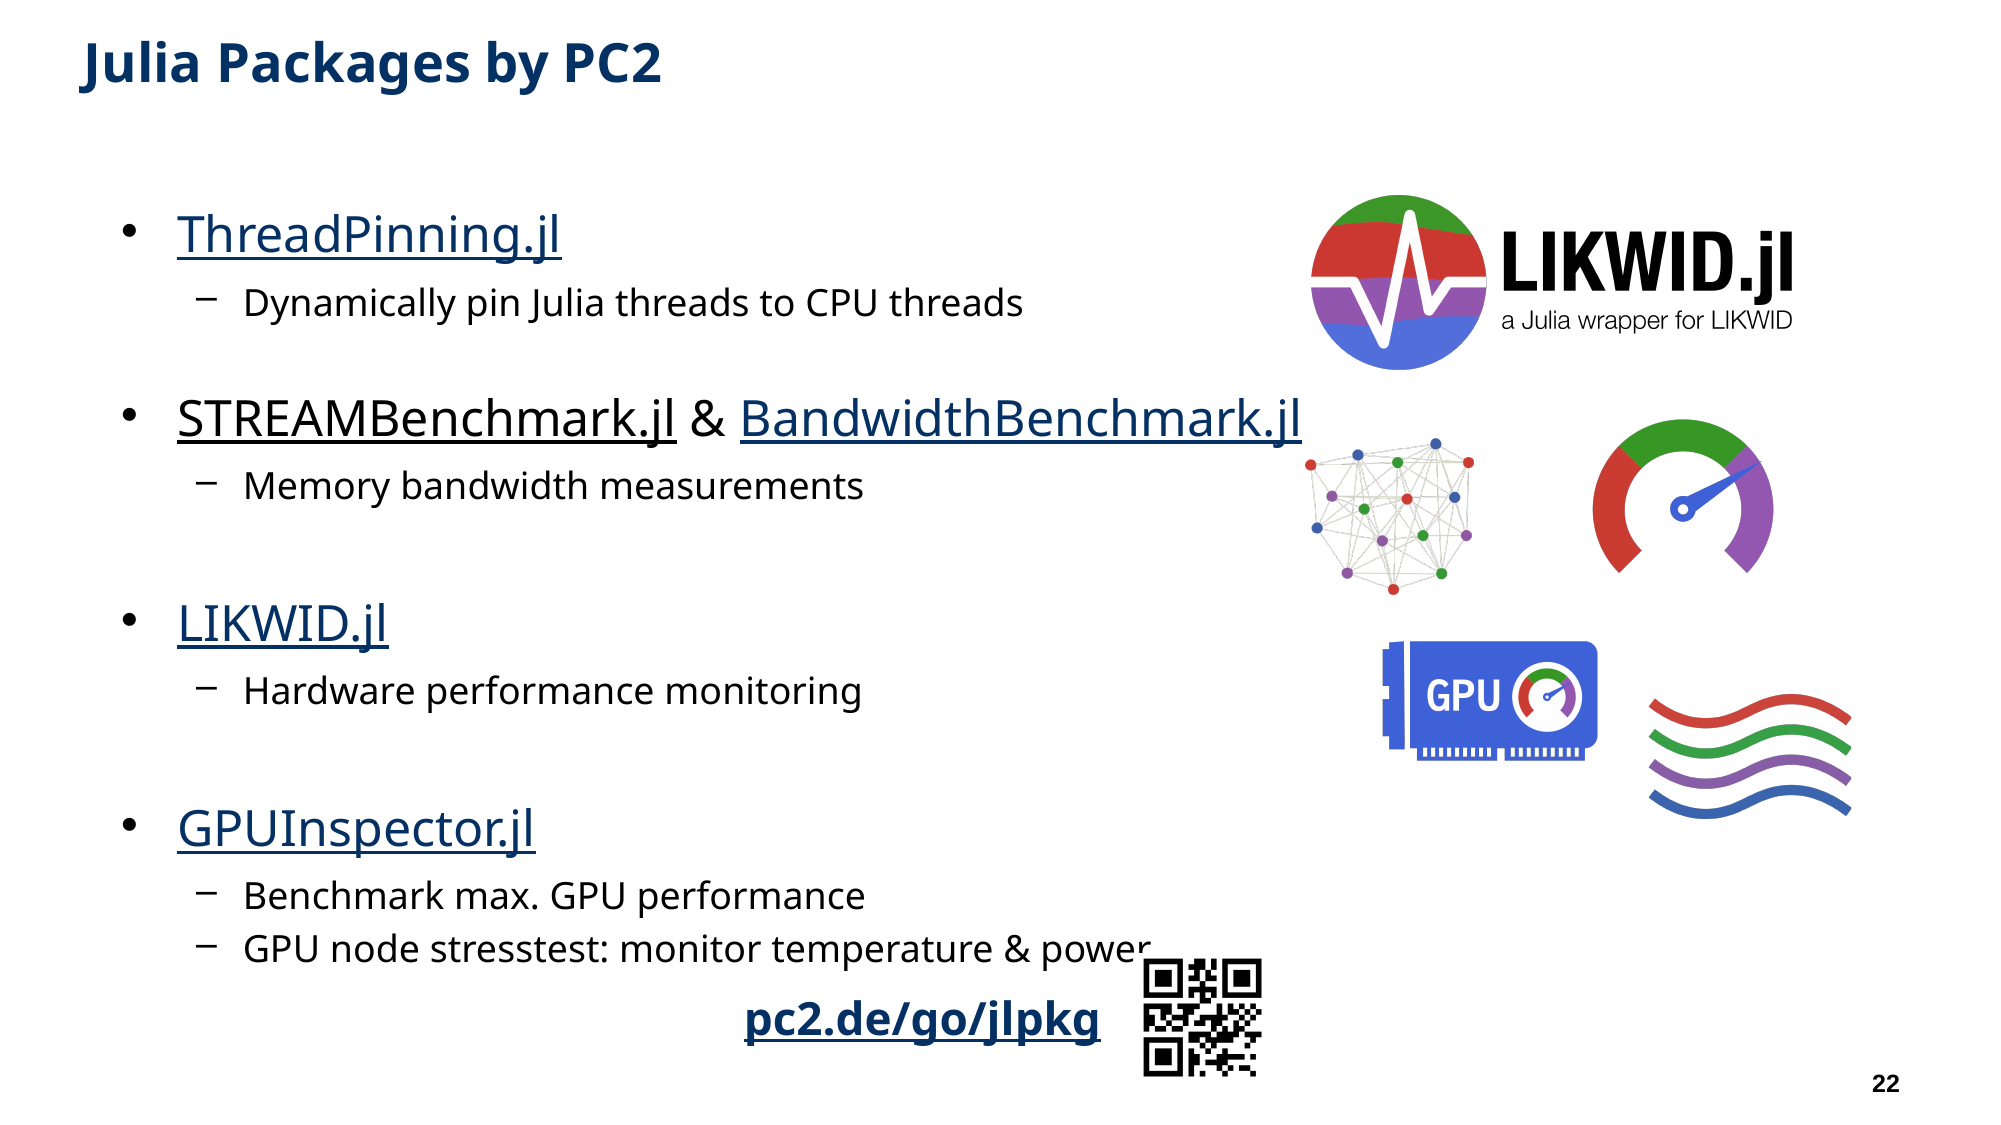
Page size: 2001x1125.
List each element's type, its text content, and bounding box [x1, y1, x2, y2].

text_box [1305, 195, 1852, 819]
title Julia Packages by PC2 [68, 11, 1918, 112]
slide_number 21 [1803, 1059, 1916, 1116]
list ThreadPinning.jl Dynamically pin Julia threads to CPU threads STREAMBenchmark.jl & BandwidthBenchmark.jl Memory bandwidth measurements LIKWID.jl Hardware performance monitoring GPUInspector.jl Benchmark max. GPU performance GPU node stresstest: monitor temperature & power [106, 195, 1879, 974]
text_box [733, 953, 1267, 1083]
